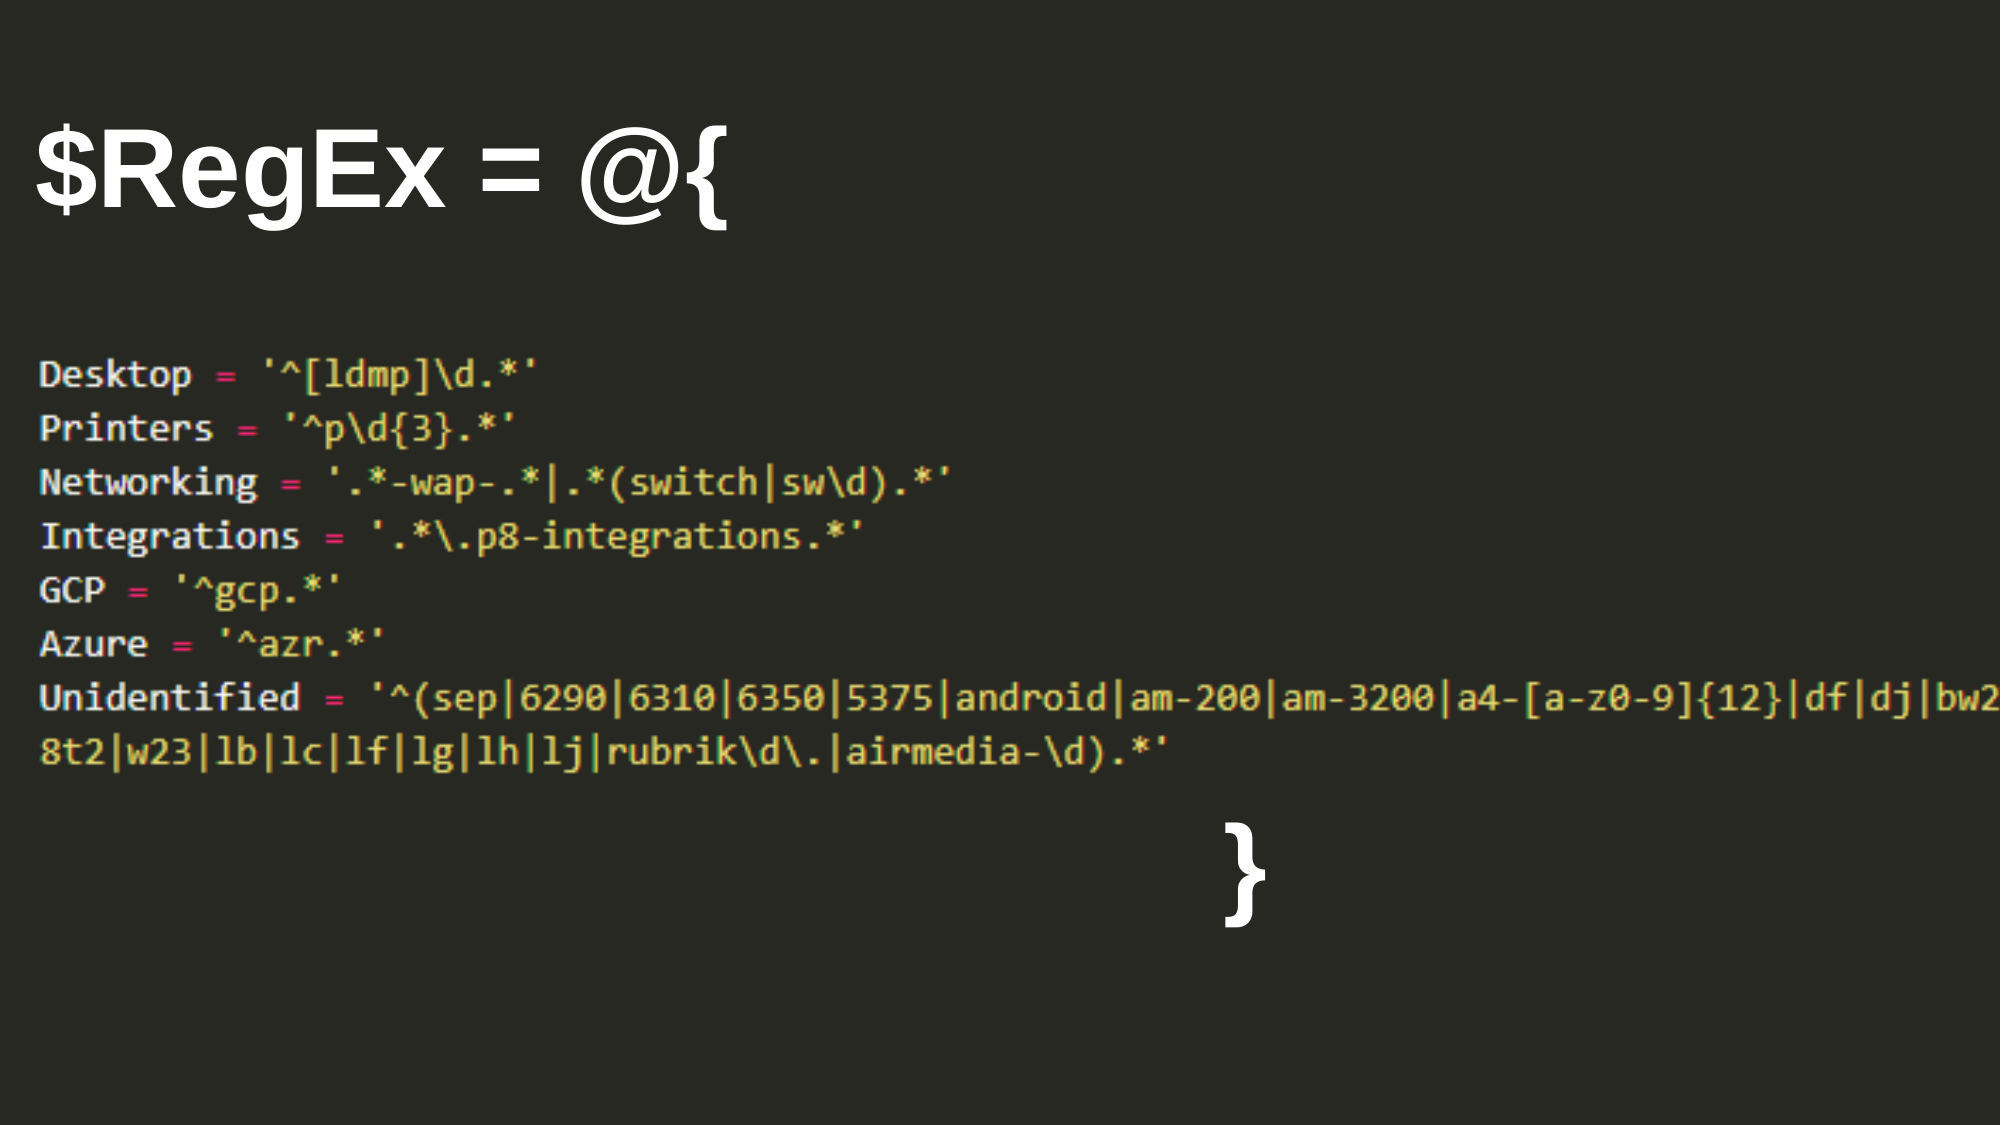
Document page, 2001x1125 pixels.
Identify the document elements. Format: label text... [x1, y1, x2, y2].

text_box $RegEx = @{ [20, 87, 1253, 237]
text_box } [1208, 785, 1600, 935]
picture [0, 348, 2000, 785]
